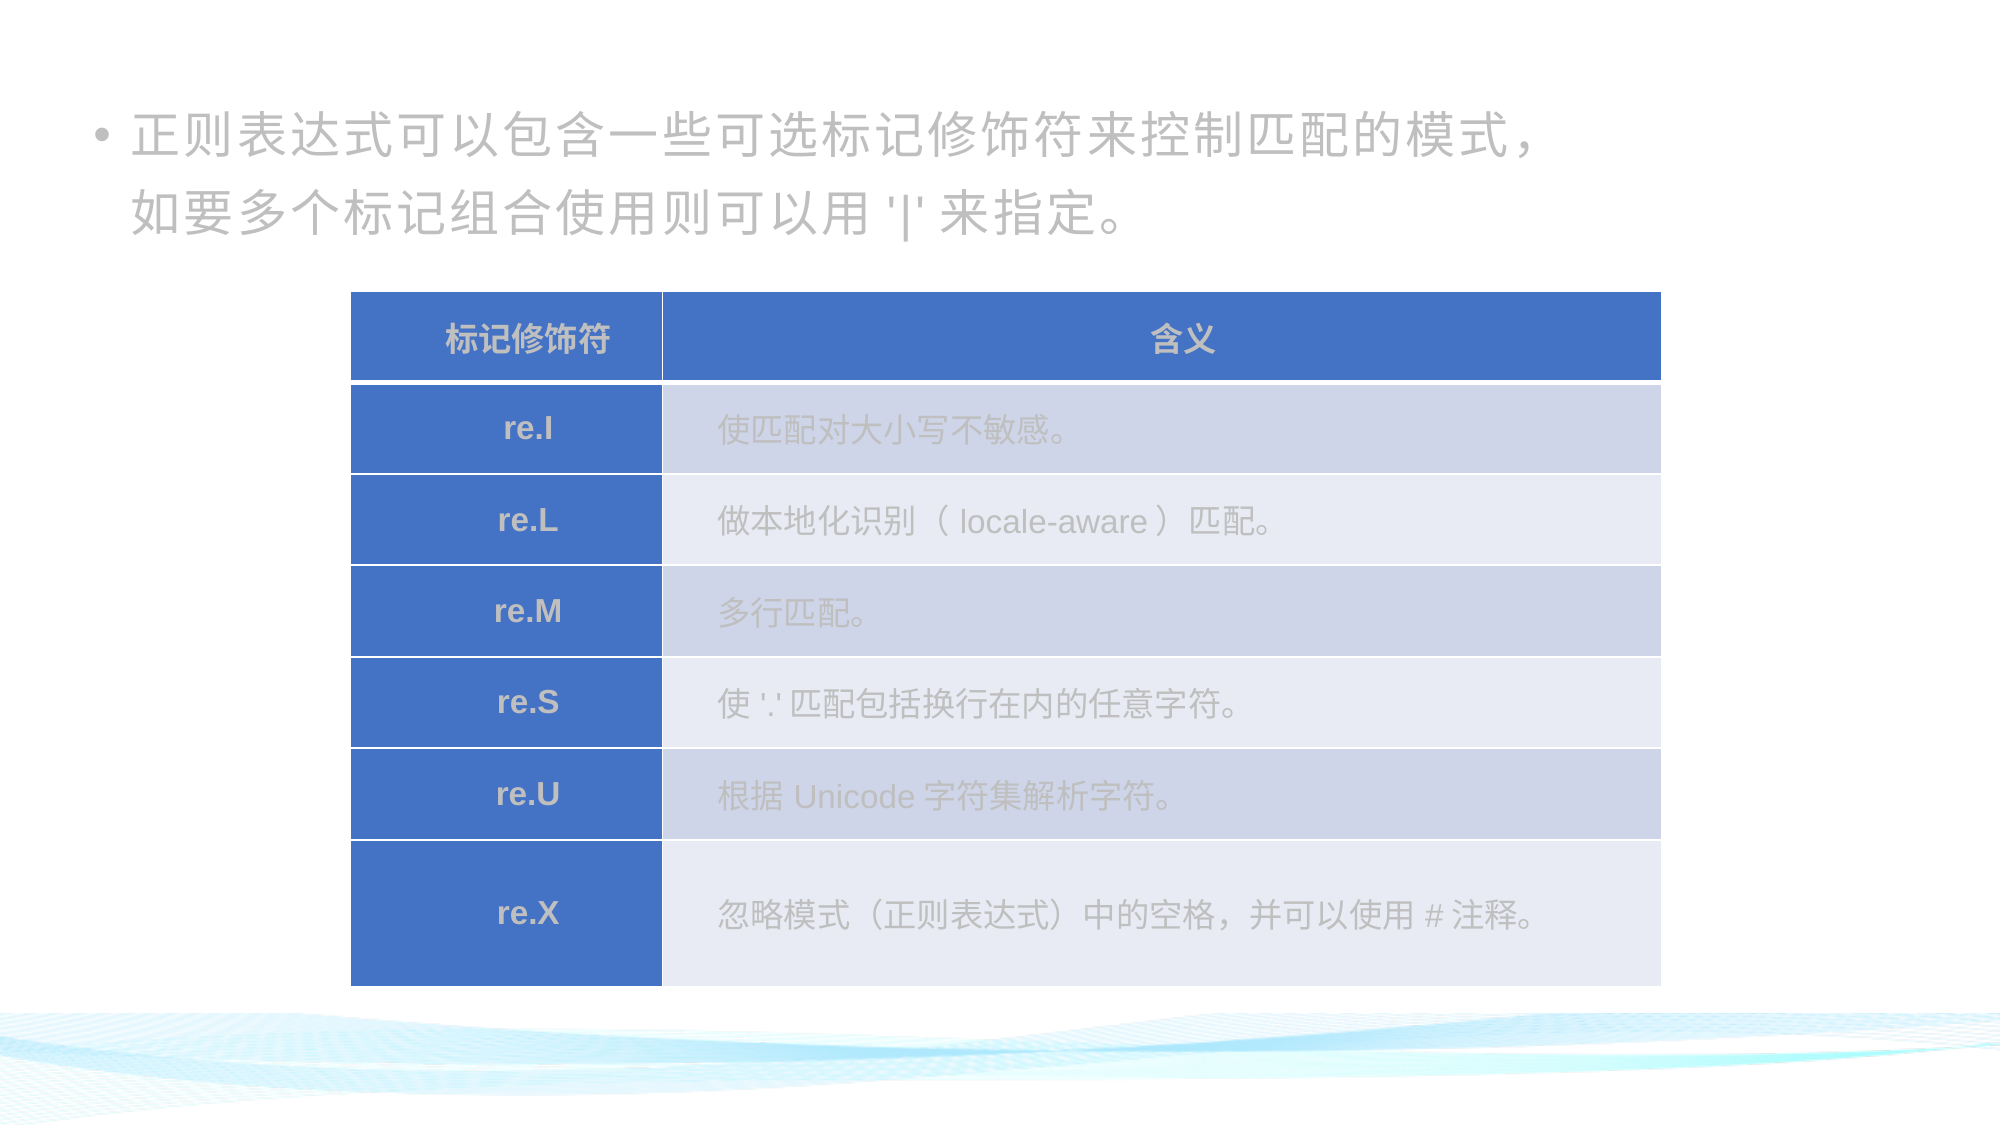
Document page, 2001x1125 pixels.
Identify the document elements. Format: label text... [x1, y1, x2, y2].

table_cell 做本地化识别（locale-aware）匹配。 [663, 475, 1661, 564]
table_cell 使'.'匹配包括换行在内的任意字符。 [663, 658, 1661, 747]
table_cell 忽略模式（正则表达式）中的空格，并可以使用#注释。 [663, 841, 1661, 986]
table_cell 根据Unicode字符集解析字符。 [663, 749, 1661, 839]
table_cell re.U [351, 749, 662, 839]
table_header 标记修饰符 [351, 292, 662, 380]
table_cell re.S [351, 658, 662, 747]
picture [0, 1013, 2000, 1125]
table_cell 使匹配对大小写不敏感。 [663, 385, 1661, 473]
table_cell re.I [351, 385, 662, 473]
table_cell re.L [351, 475, 662, 564]
list 正则表达式可以包含一些可选标记修饰符来控制匹配的模式，如要多个标记组合使用则可以用'|'来指定。 [78, 78, 1627, 362]
table_cell re.M [351, 566, 662, 656]
table_cell re.X [351, 841, 662, 986]
table_header 含义 [663, 292, 1661, 380]
table_cell 多行匹配。 [663, 566, 1661, 656]
